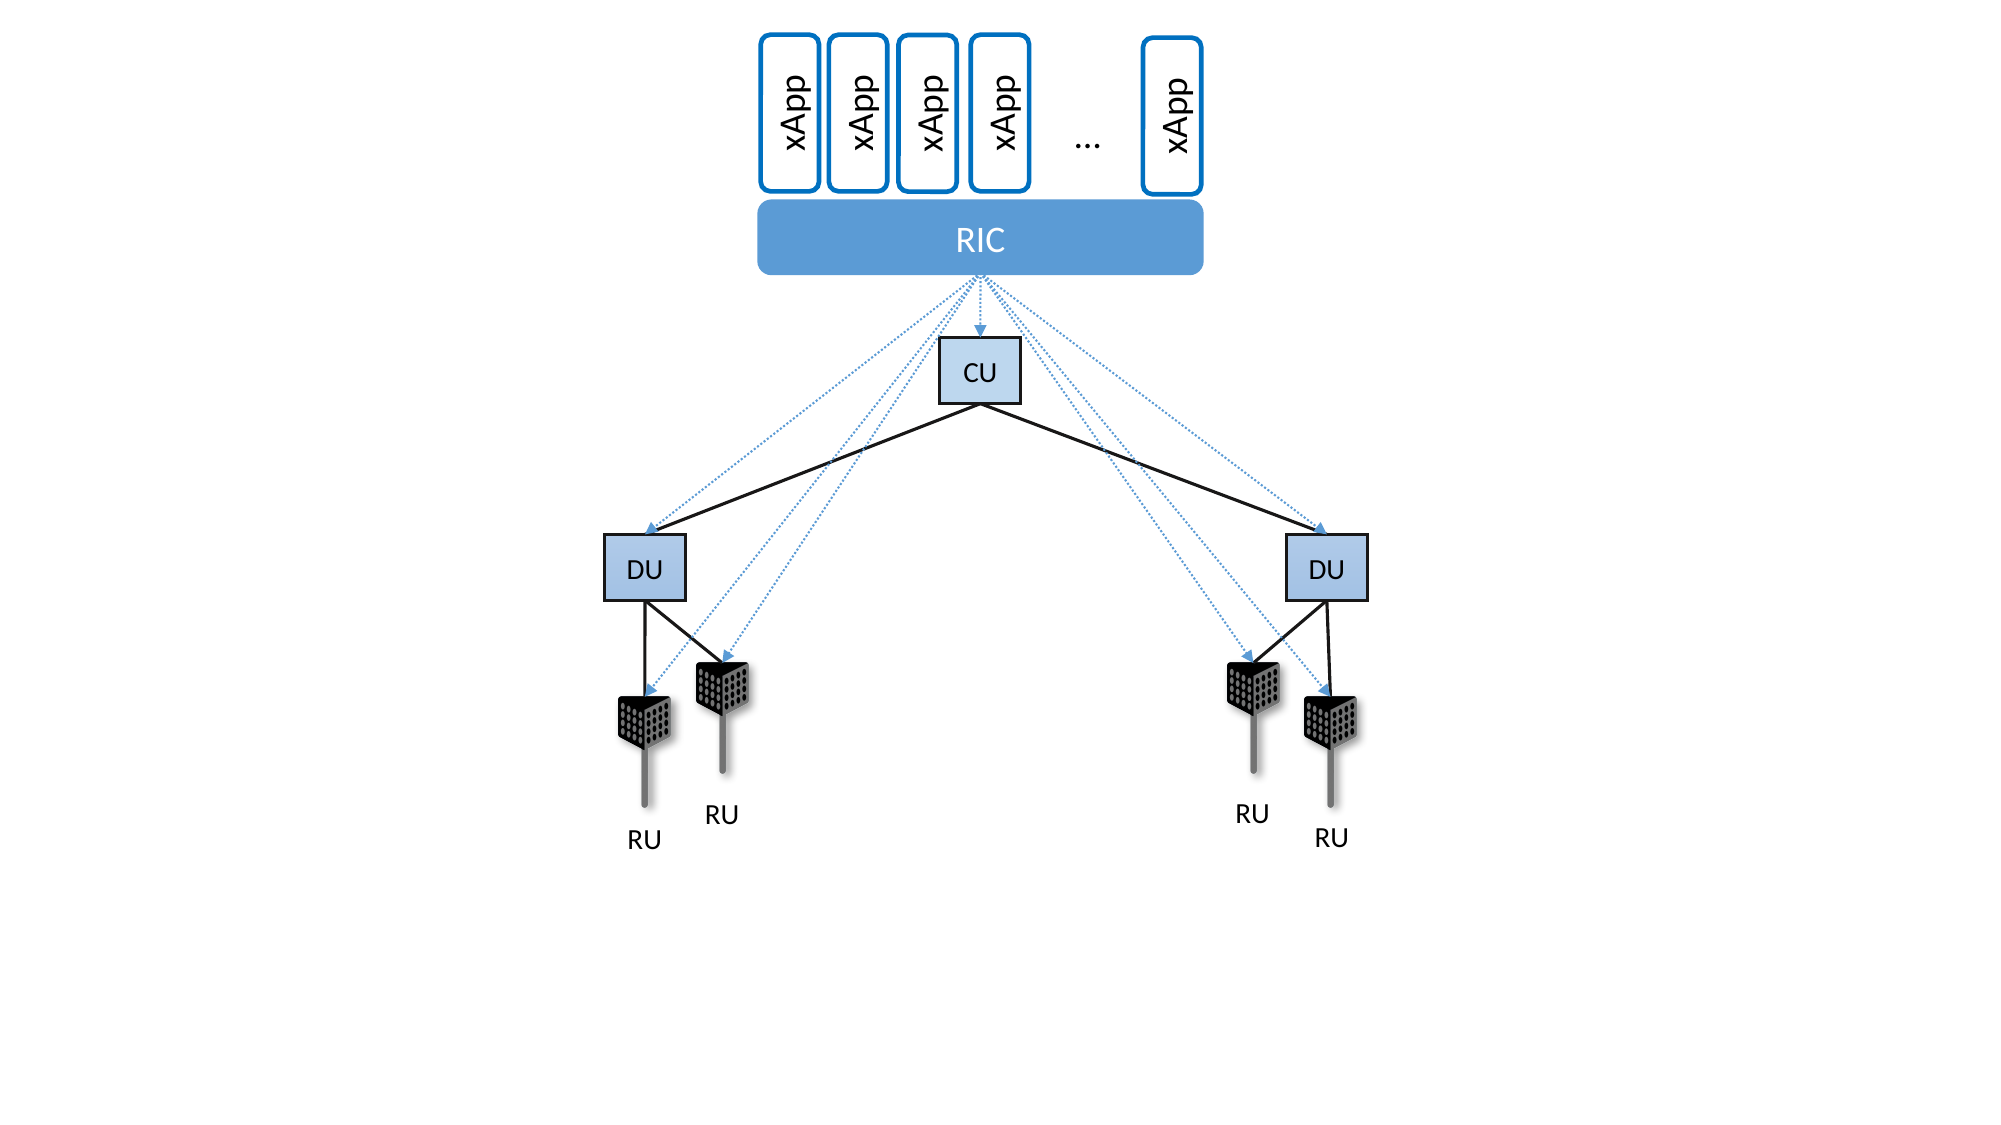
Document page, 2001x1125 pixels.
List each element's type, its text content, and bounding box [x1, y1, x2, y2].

text_box DU [604, 534, 644, 601]
text_box DU [1331, 534, 1368, 601]
picture [696, 697, 749, 774]
text_box RIC [758, 200, 1203, 272]
picture [1227, 697, 1280, 774]
text_box … [1060, 103, 1116, 164]
text_box RU [1220, 786, 1286, 837]
picture [1304, 696, 1357, 808]
text_box RU [690, 787, 755, 838]
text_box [981, 272, 1331, 697]
picture [618, 696, 671, 808]
text_box RU [612, 812, 677, 863]
text_box RU [1299, 811, 1365, 862]
text_box xApp [897, 33, 958, 193]
text_box xApp [1141, 36, 1203, 196]
text_box xApp [759, 33, 821, 193]
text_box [644, 272, 981, 697]
text_box xApp [969, 33, 1031, 193]
text_box xApp [827, 33, 889, 193]
